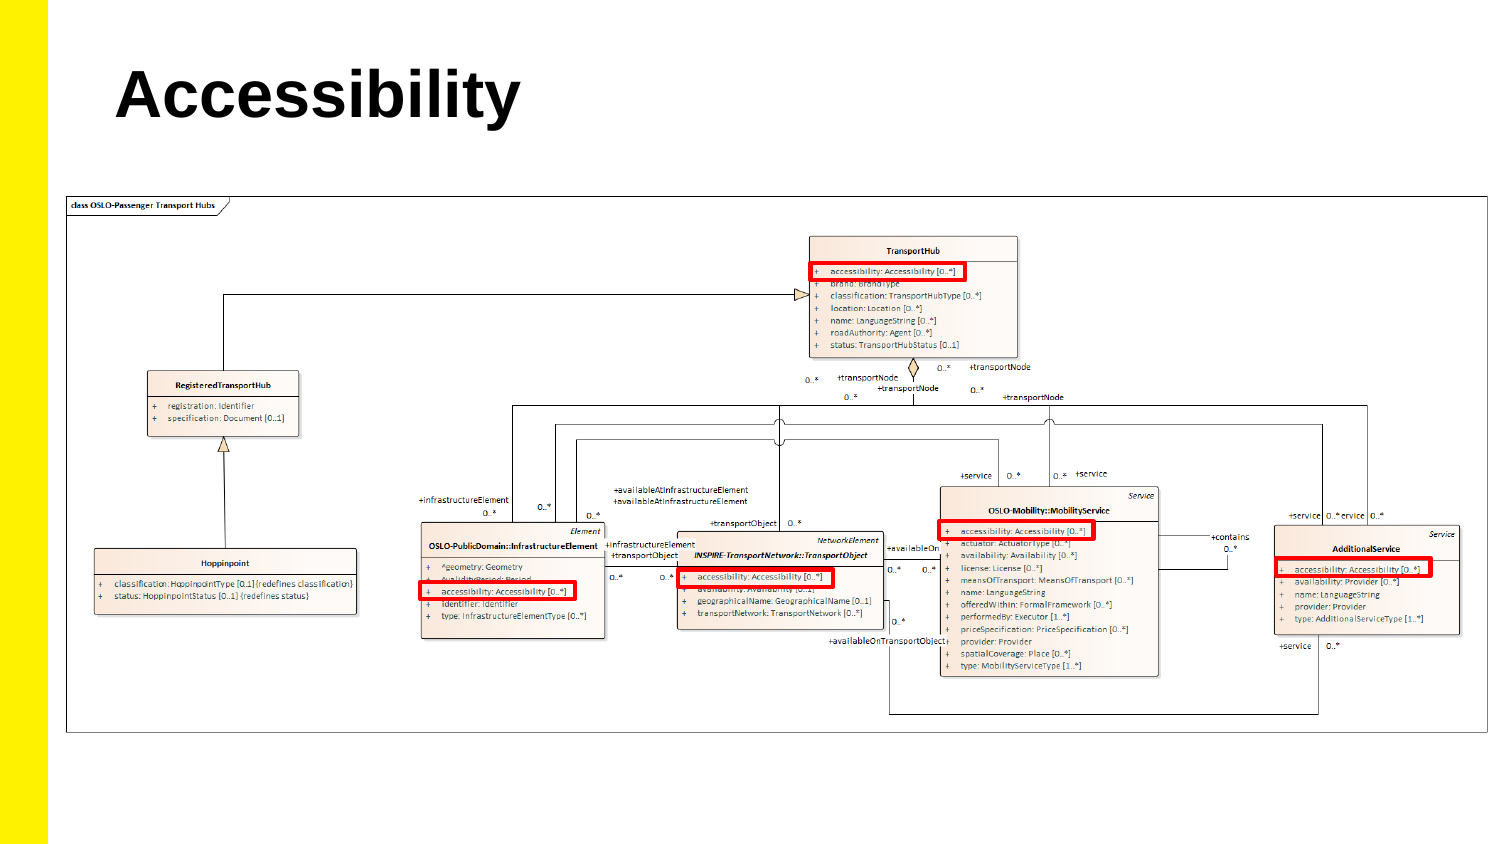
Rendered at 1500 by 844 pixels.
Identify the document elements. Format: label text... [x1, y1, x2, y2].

text_box Accessibility [103, 44, 1397, 167]
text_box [65, 194, 1489, 733]
